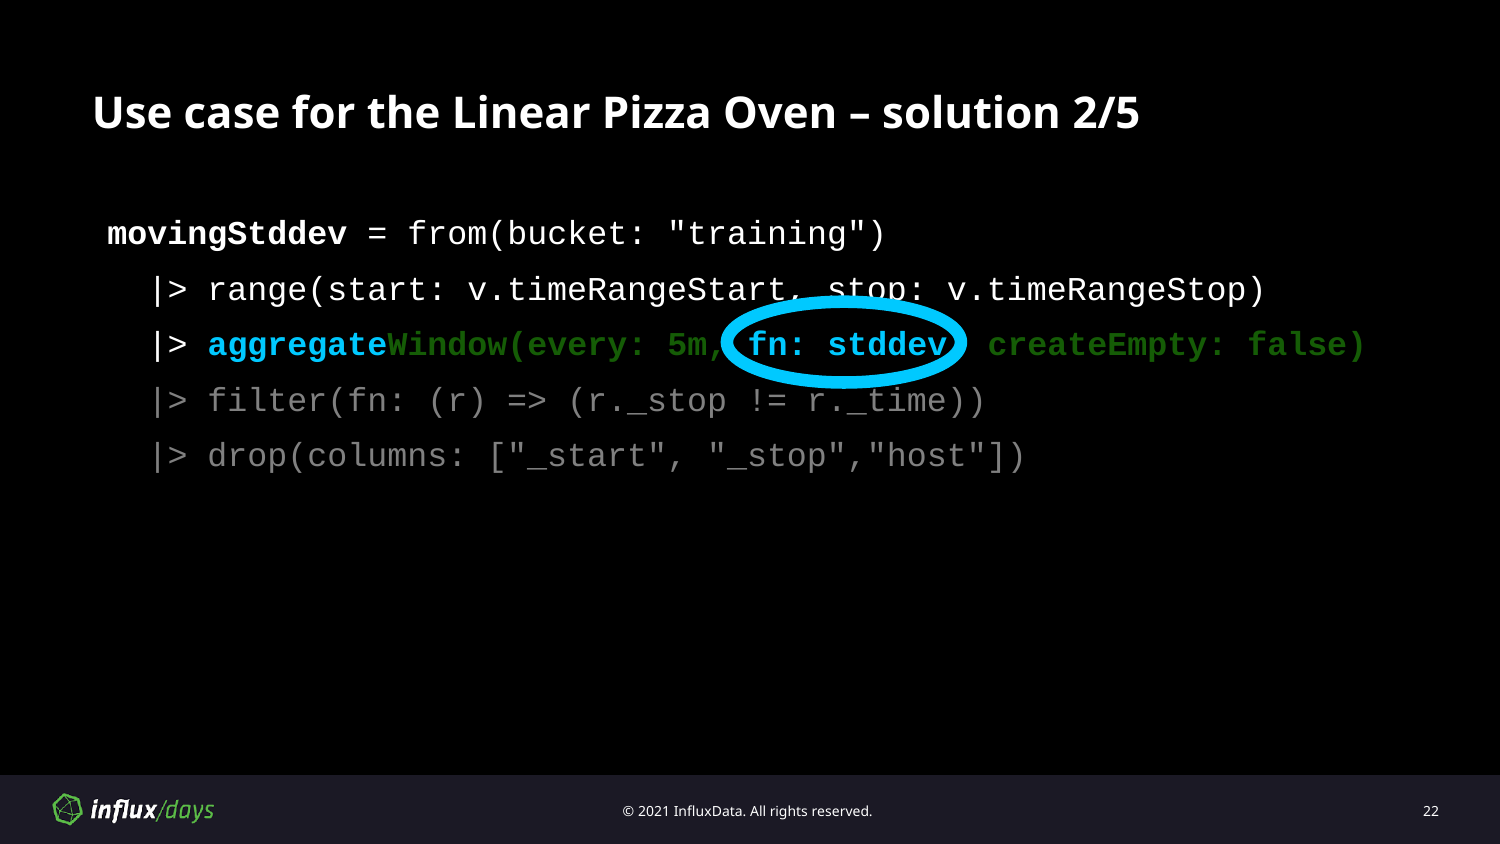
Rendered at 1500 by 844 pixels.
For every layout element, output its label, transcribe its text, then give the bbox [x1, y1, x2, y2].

title Use case for the Linear Pizza Oven – solution 2/5 [76, 33, 1424, 196]
text_box [726, 301, 961, 383]
list movingStddev = from(bucket: "training") |> range(start: v.timeRangeStart, stop: v.timeRangeStop) |> aggregateWindow(every: 5m, fn: stddev, createEmpty: false) |> filter(fn: (r) => (r._stop != r._time)) |> drop(columns: ["_start", "_stop","host"]) [76, 204, 1424, 761]
picture [0, 775, 1500, 844]
